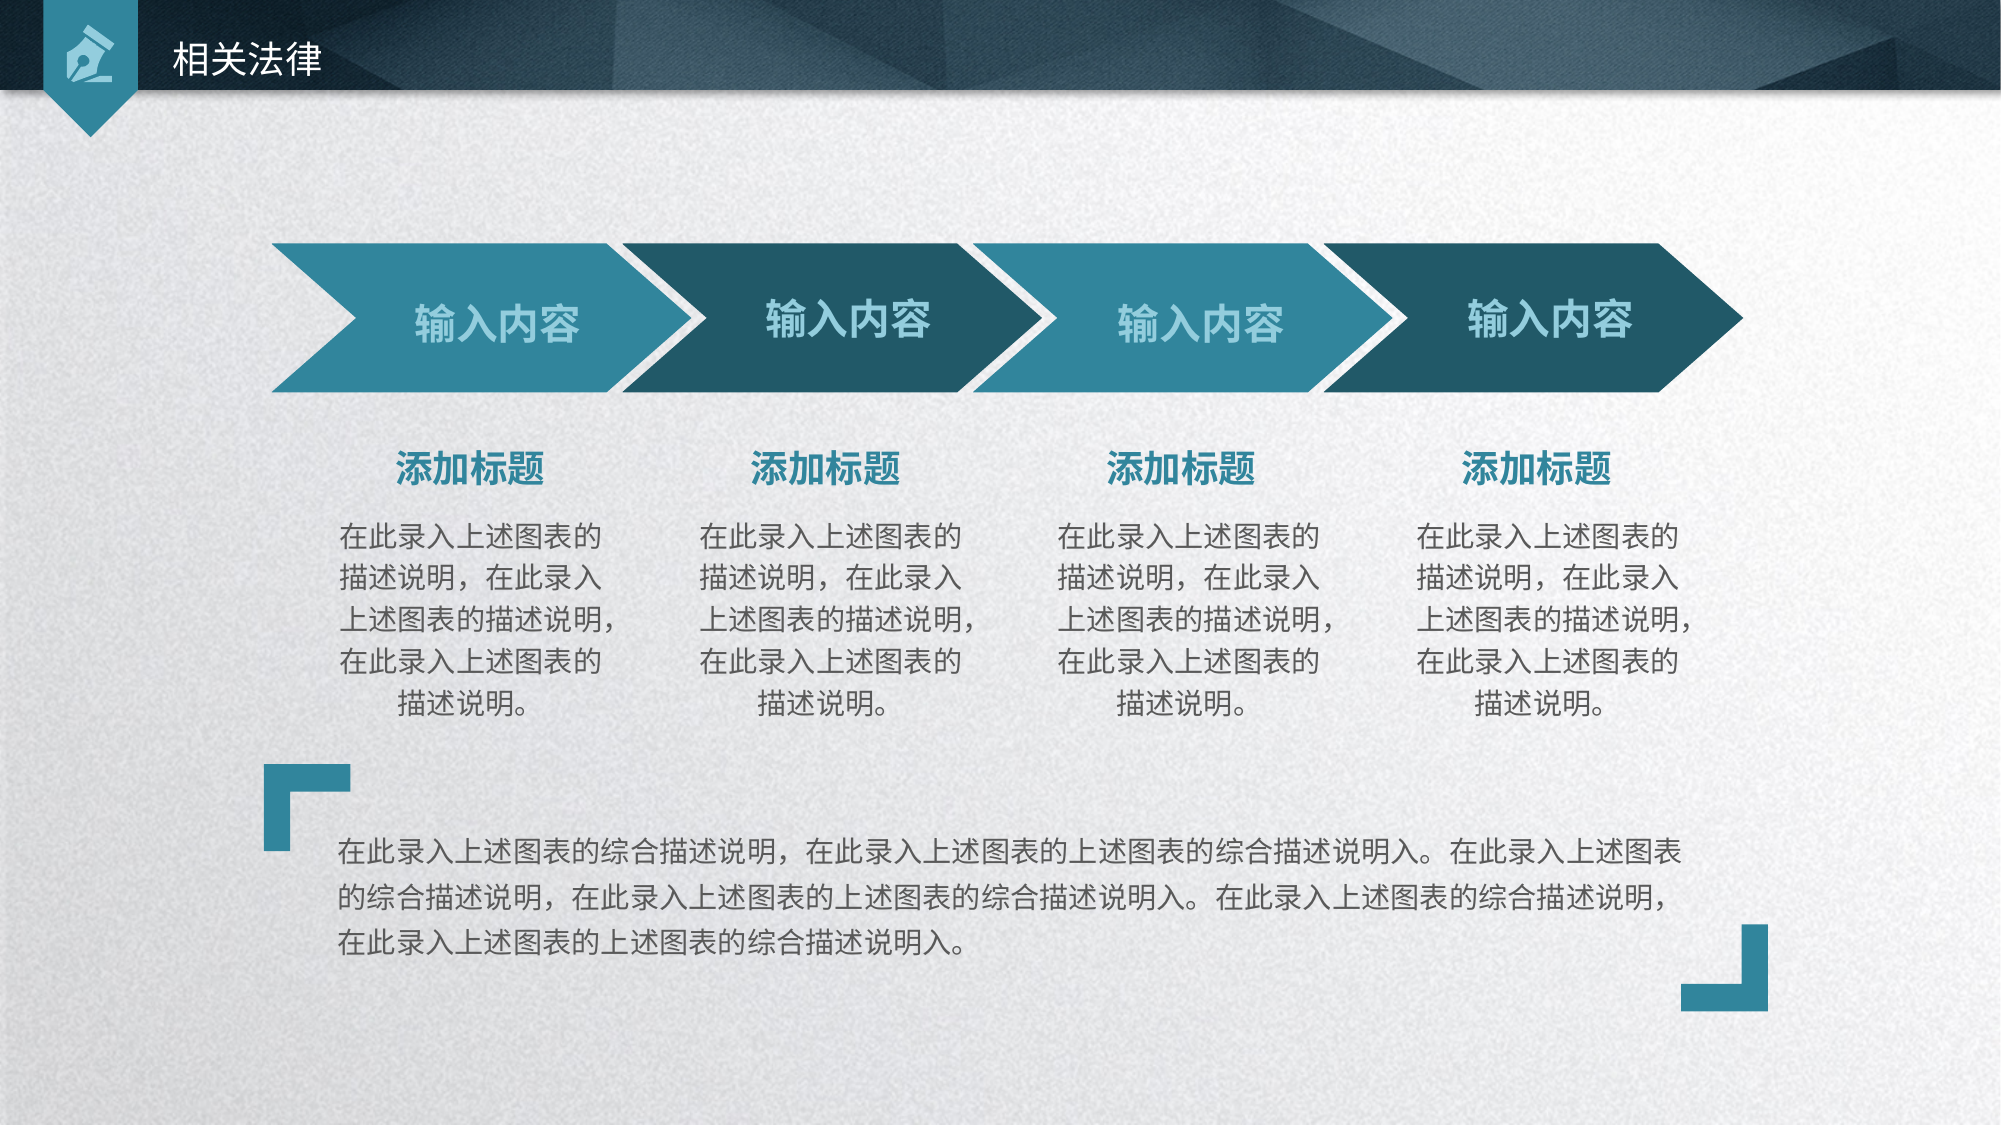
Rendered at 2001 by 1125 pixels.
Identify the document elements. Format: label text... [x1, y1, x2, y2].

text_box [271, 243, 692, 393]
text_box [972, 243, 1393, 393]
text_box 在此录入上述图表的描述说明，在此录入上述图表的描述说明，在此录入上述图表的描述说明。 [314, 503, 628, 728]
text_box [1681, 924, 1768, 1012]
text_box 在此录入上述图表的描述说明，在此录入上述图表的描述说明，在此录入上述图表的描述说明。 [676, 503, 985, 728]
text_box 在此录入上述图表的描述说明，在此录入上述图表的描述说明，在此录入上述图表的描述说明。 [1394, 503, 1702, 728]
text_box [140, 0, 2001, 92]
picture [0, 92, 2001, 1125]
text_box 在此录入上述图表的描述说明，在此录入上述图表的描述说明，在此录入上述图表的描述说明。 [1034, 503, 1345, 728]
text_box 添加标题 [735, 438, 916, 498]
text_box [693, 243, 970, 393]
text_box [1395, 243, 1744, 393]
text_box [0, 0, 41, 92]
text_box 添加标题 [380, 438, 561, 498]
text_box 相关法律 [161, 30, 469, 88]
text_box 添加标题 [1446, 438, 1628, 498]
text_box [263, 764, 351, 852]
text_box 在此录入上述图表的综合描述说明，在此录入上述图表的上述图表的综合描述说明入。在此录入上述图表的综合描述说明，在此录入上述图表的上述图表的综合描述说明入。在此录入上述图表的综合描述说明，在此录入上述图表的上述图表的综合描述说明入。 [322, 815, 1725, 967]
text_box 添加标题 [1091, 438, 1272, 498]
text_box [43, 0, 139, 138]
